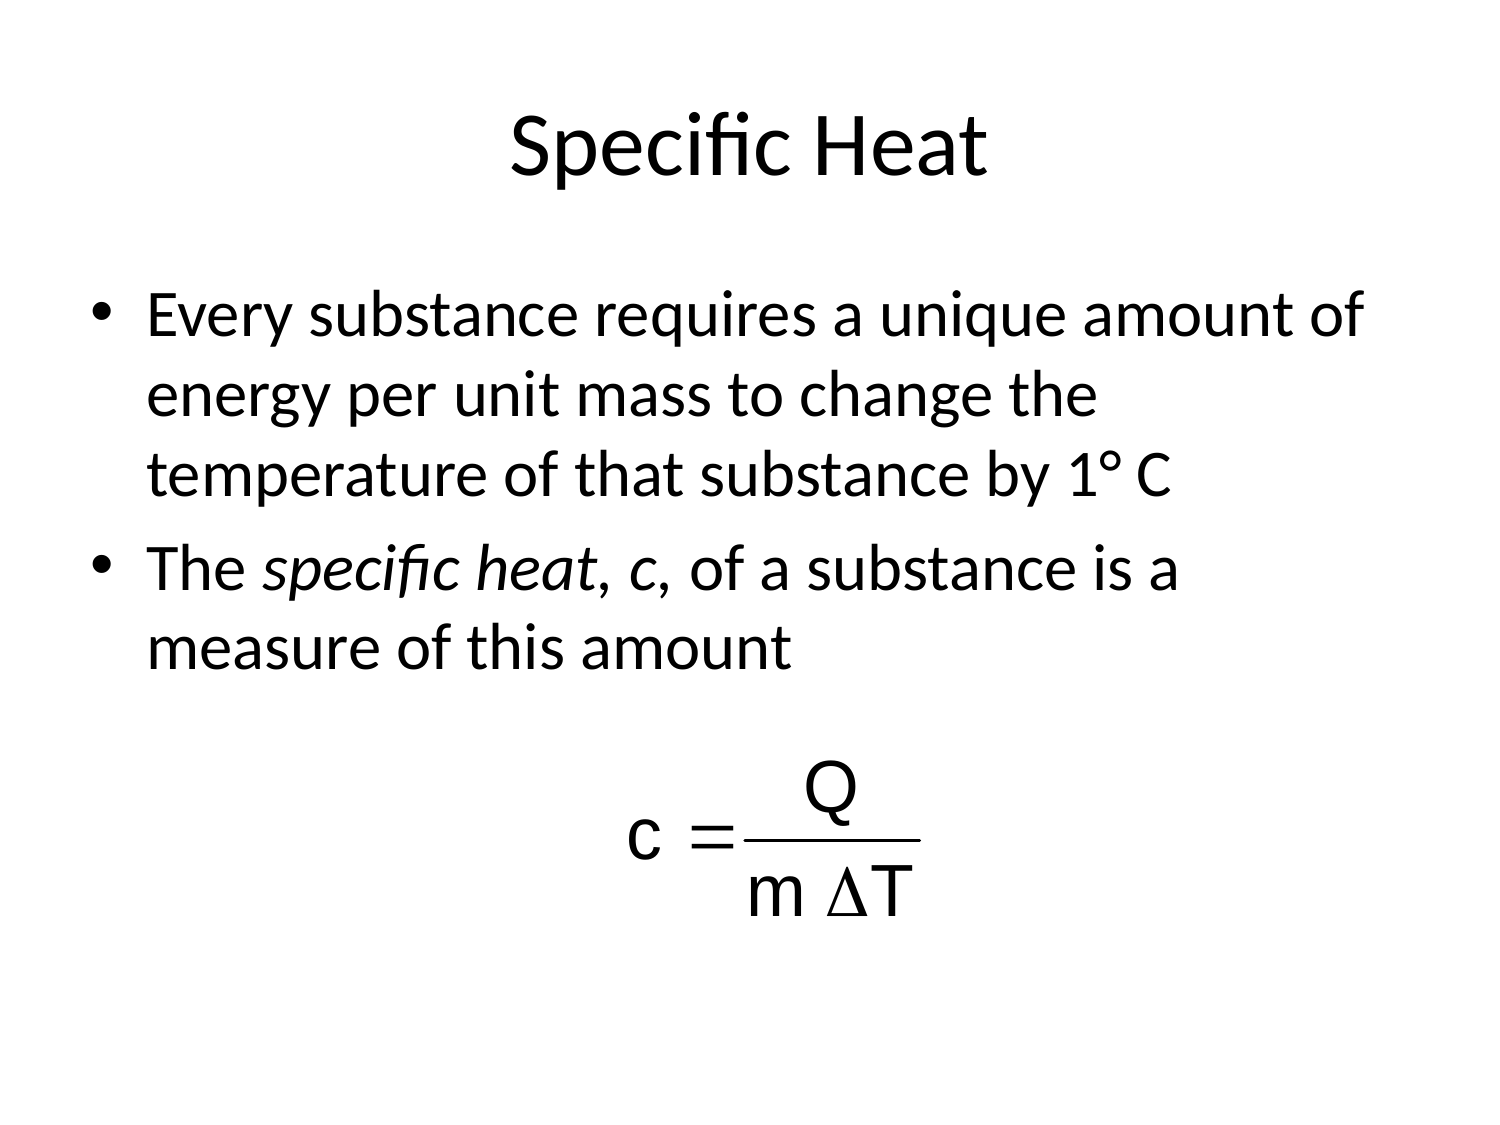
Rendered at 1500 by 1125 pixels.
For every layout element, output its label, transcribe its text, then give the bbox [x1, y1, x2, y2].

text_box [616, 741, 930, 941]
list Every substance requires a unique amount of energy per unit mass to change the temperature of that substance by 1° C The specific heat, c, of a substance is a measure of this amount [75, 262, 1425, 1005]
title Specific Heat [75, 45, 1425, 233]
